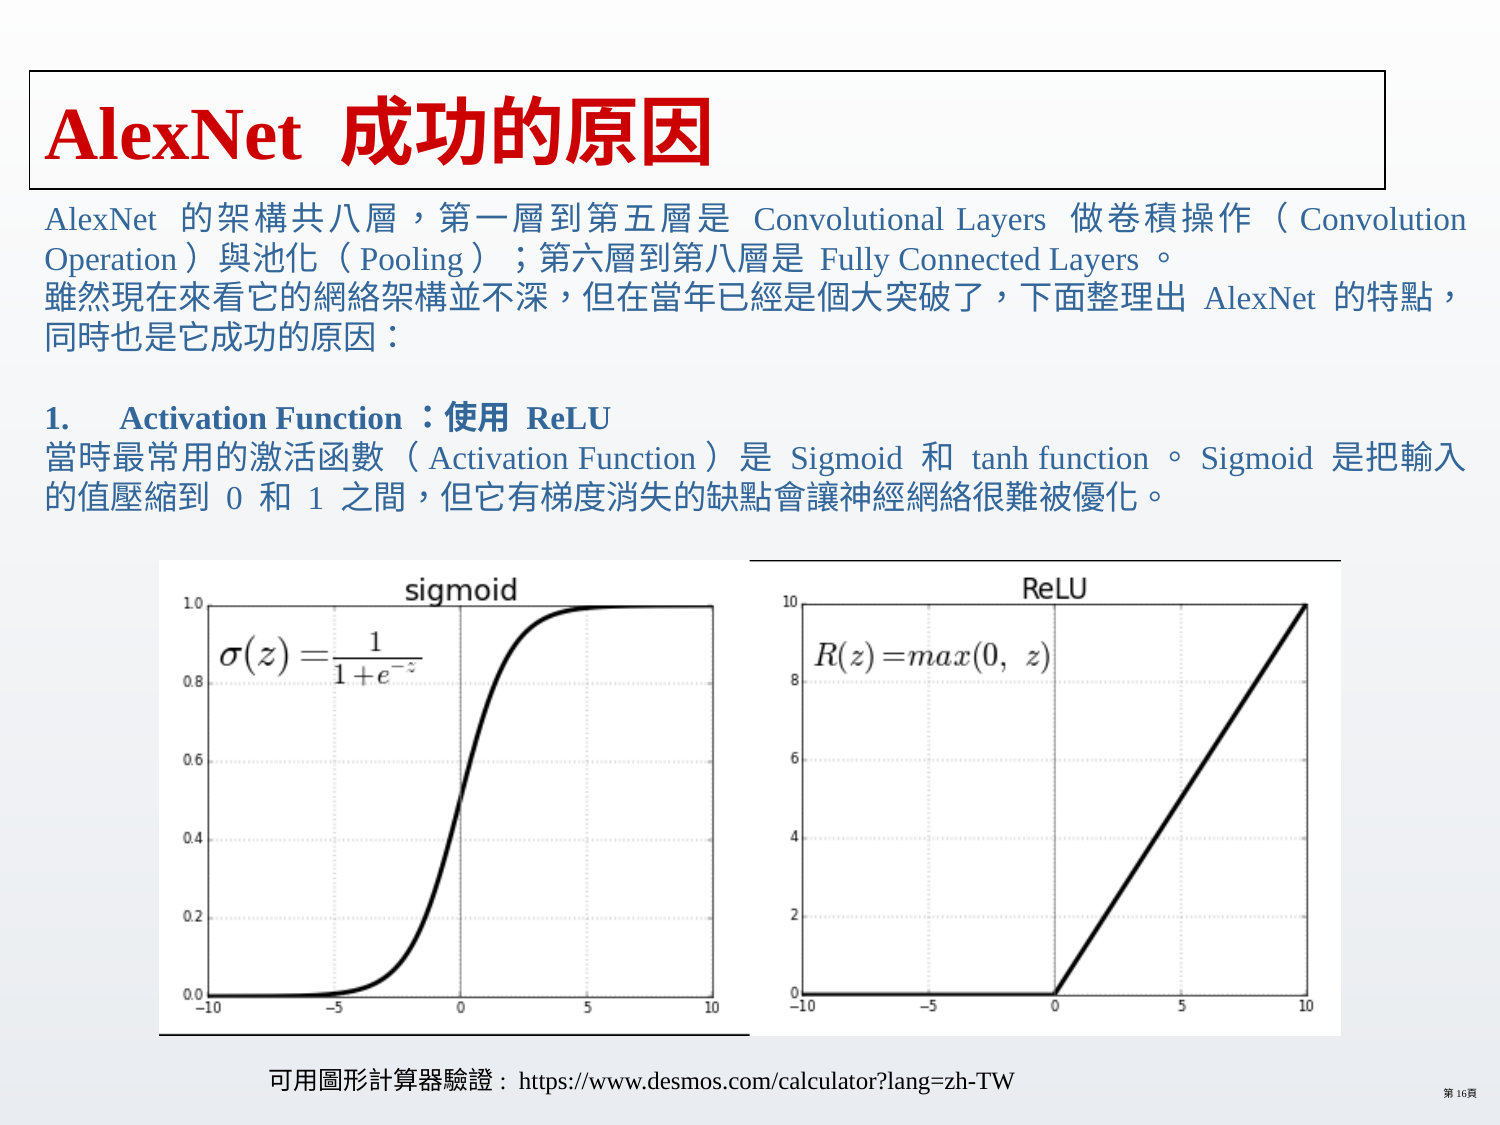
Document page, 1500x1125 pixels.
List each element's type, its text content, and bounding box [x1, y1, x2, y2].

list AlexNet 的架構共八層，第一層到第五層是 Convolutional Layers 做卷積操作（Convolution Operation）與池化（Pooling）；第六層到第八層是 Fully Connected Layers。 雖然現在來看它的網絡架構並不深，但在當年已經是個大突破了，下面整理出 AlexNet 的特點，同時也是它成功的原因： Activation Function：使用 ReLU 當時最常用的激活函數（Activation Function）是 Sigmoid 和 tanh function。Sigmoid 是把輸入的值壓縮到 0 和 1 之間，但它有梯度消失的缺點會讓神經網絡很難被優化。 [29, 189, 1483, 1017]
text_box 可用圖形計算器驗證: https://www.desmos.com/calculator?lang=zh-TW [253, 1057, 1398, 1102]
title AlexNet 成功的原因 [29, 70, 1386, 189]
picture [159, 560, 1341, 1036]
